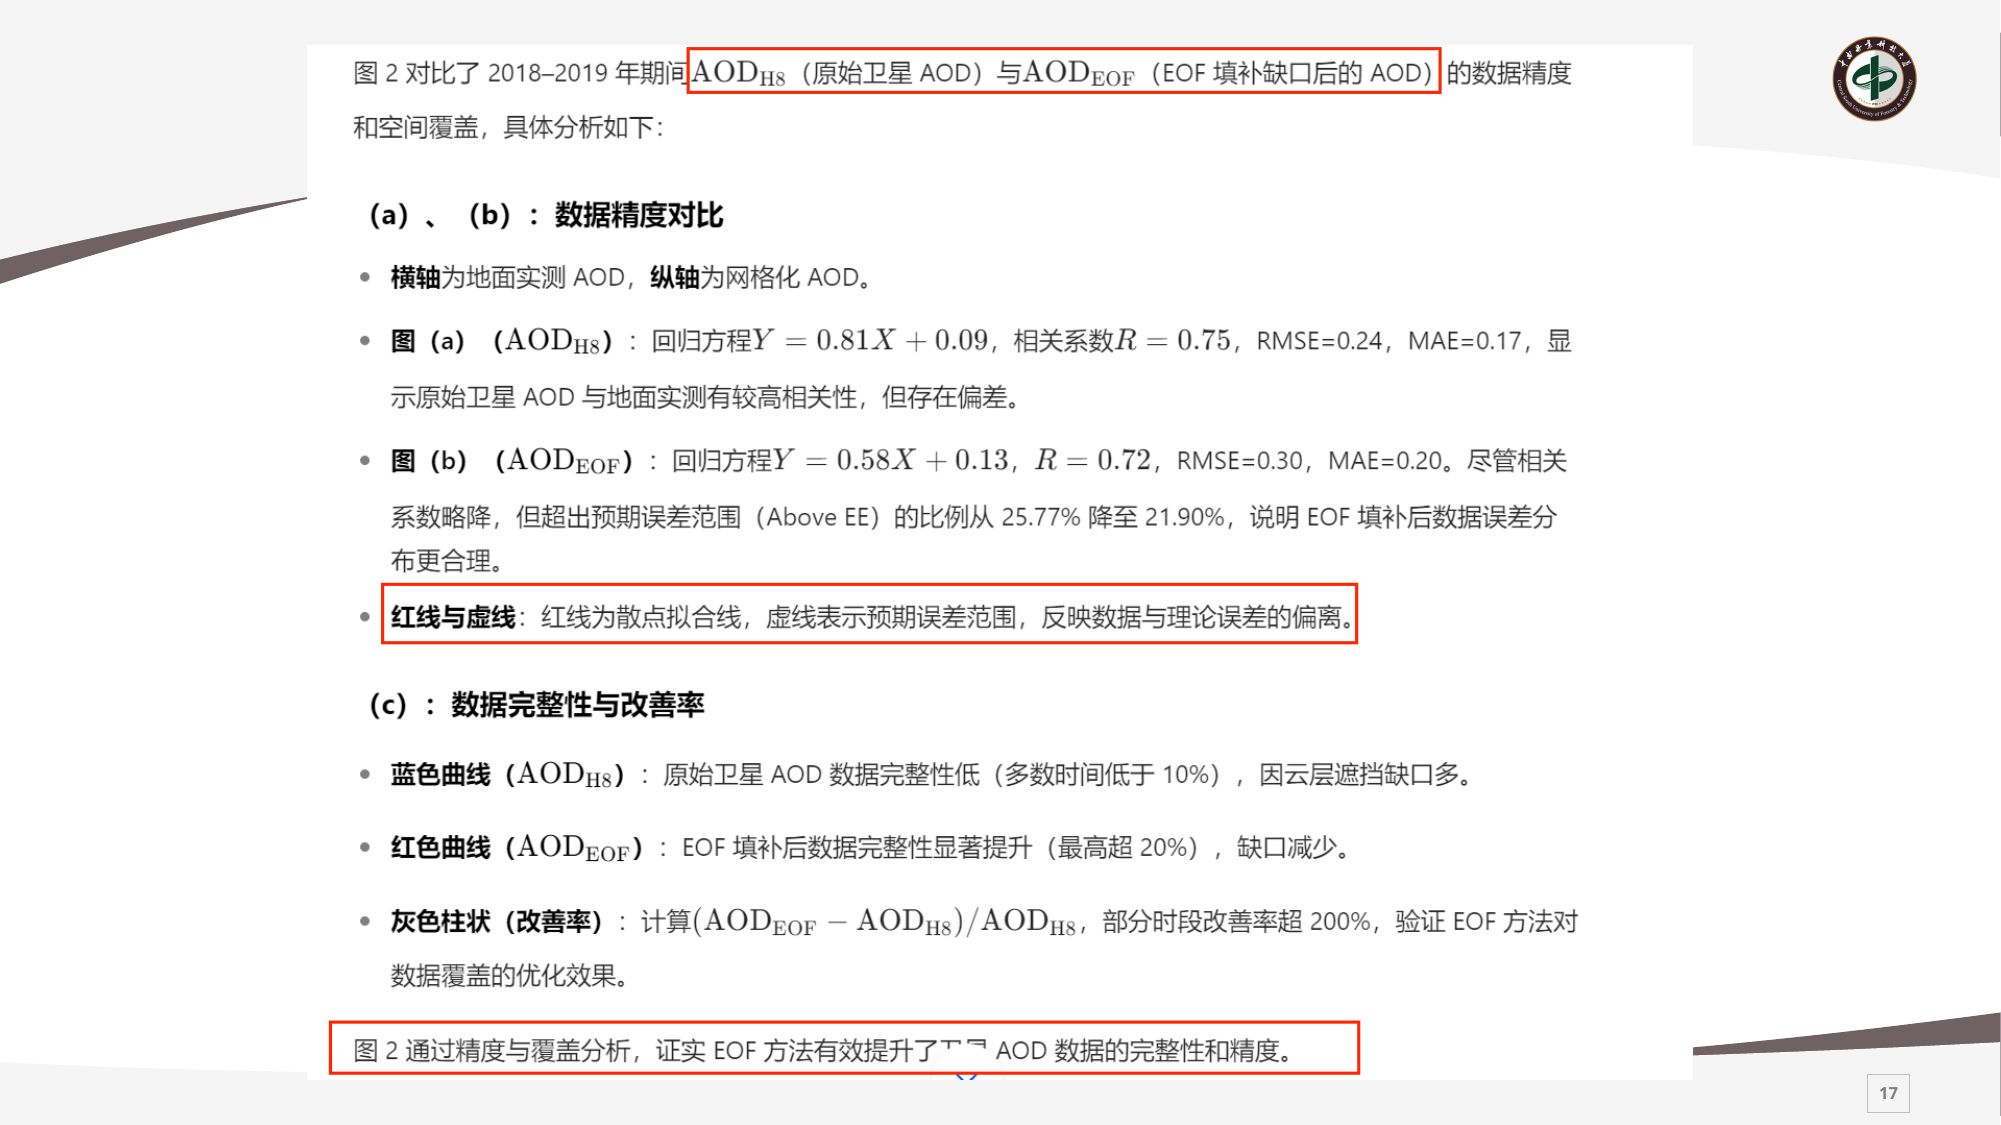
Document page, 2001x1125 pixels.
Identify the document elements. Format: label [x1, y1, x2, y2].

picture [1831, 35, 1918, 123]
picture [307, 45, 1693, 1080]
